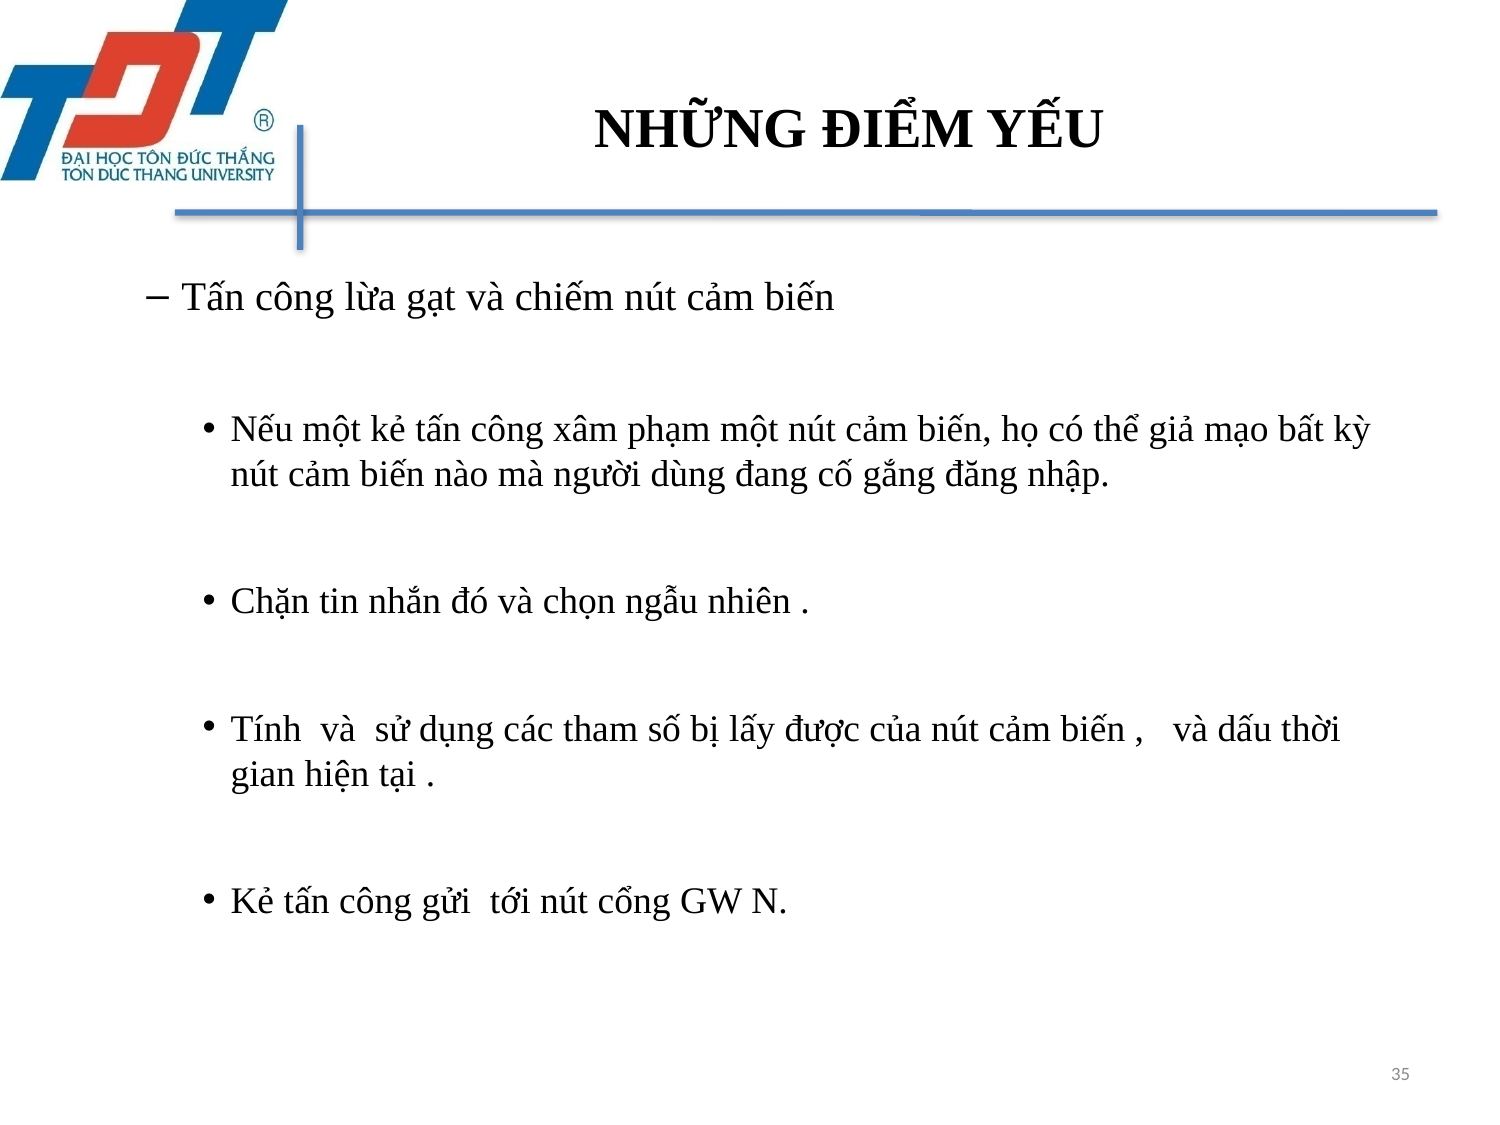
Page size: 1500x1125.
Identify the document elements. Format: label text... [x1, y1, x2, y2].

title NHỮNG ĐIỂM YẾU [174, 31, 1500, 219]
slide_number 35 [1074, 1042, 1425, 1103]
picture [0, 0, 288, 181]
